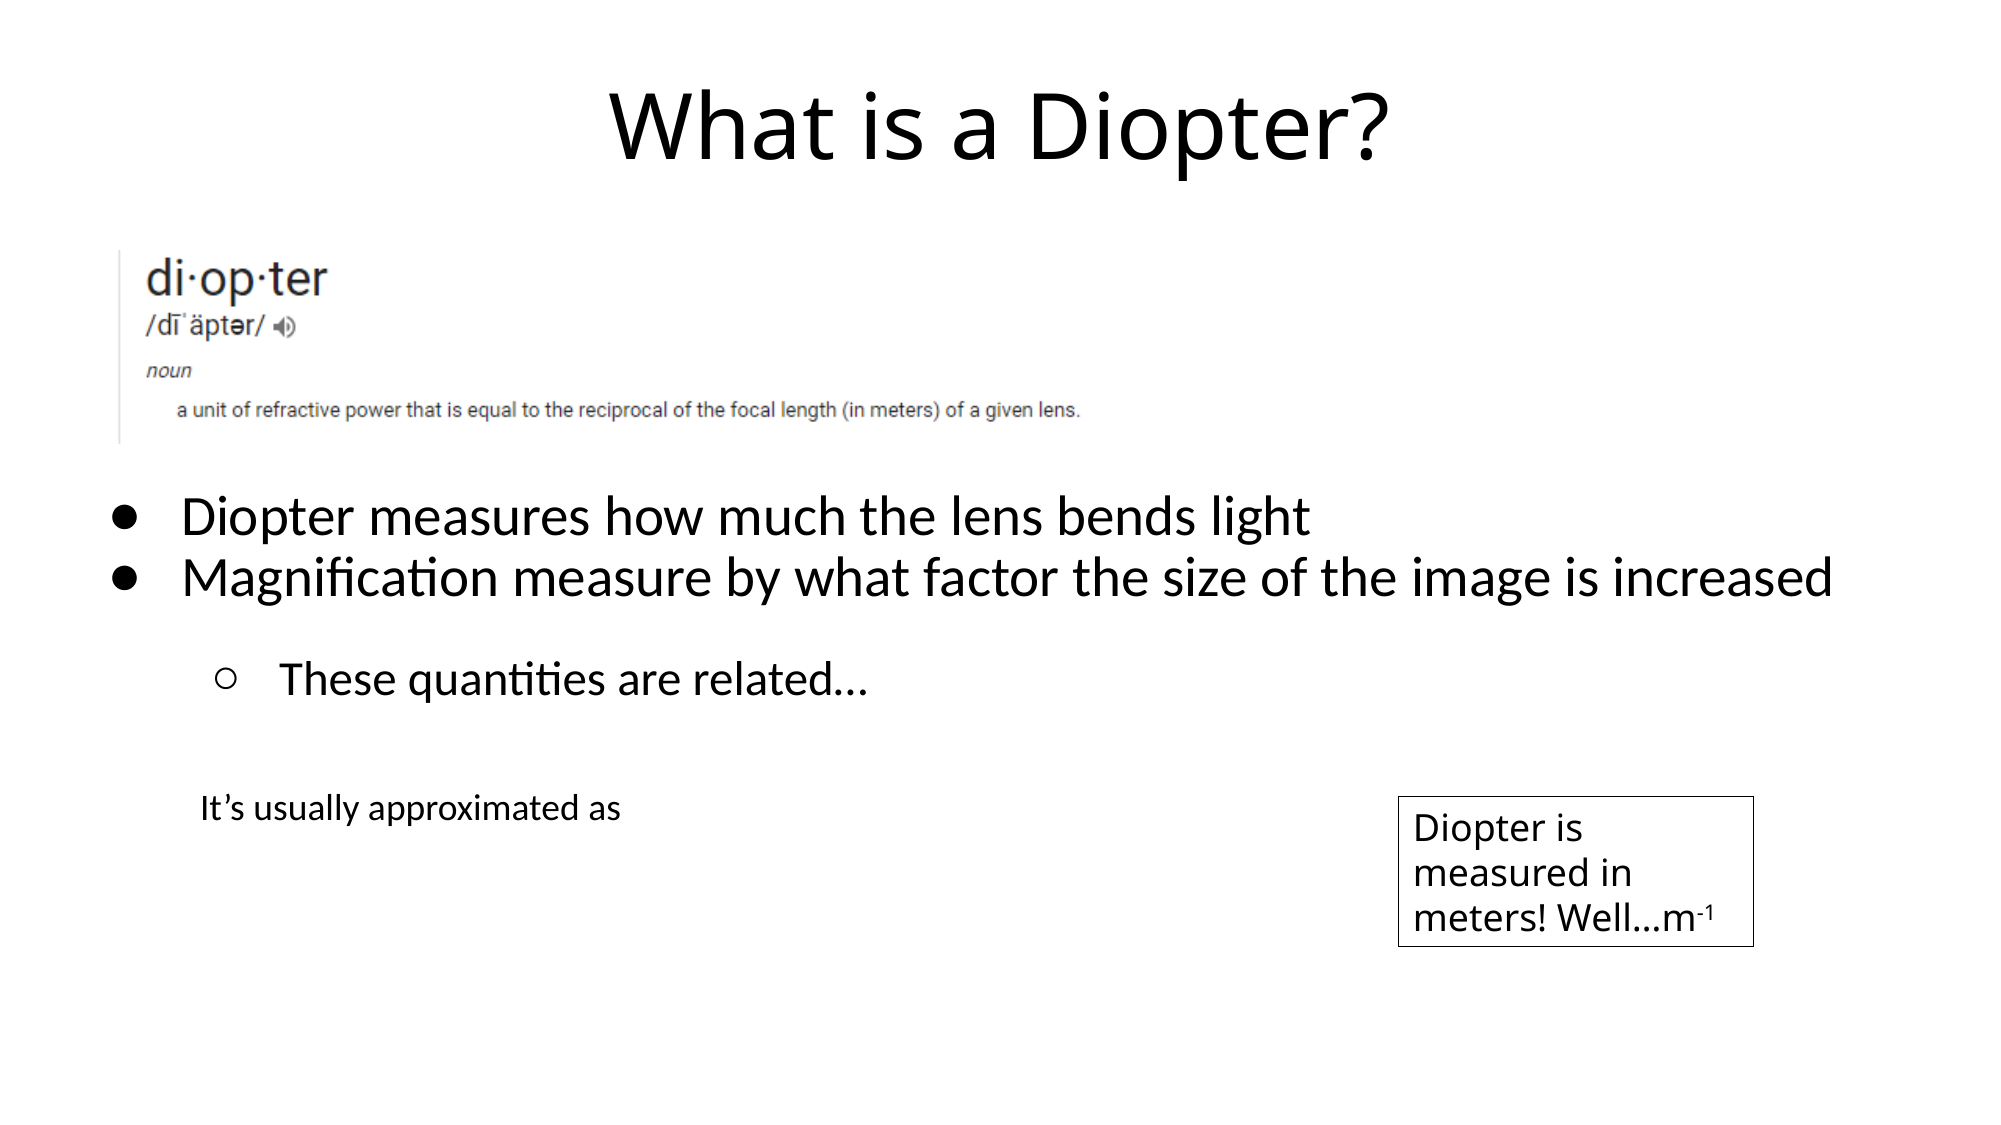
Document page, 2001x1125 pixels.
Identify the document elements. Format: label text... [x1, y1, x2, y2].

list Diopter measures how much the lens bends light Magnification measure by what factor the size of the image is increased These quantities are related… [68, 471, 1932, 722]
picture [108, 250, 1109, 444]
text_box Diopter is measured in meters! Well…m-1 [1398, 796, 1754, 947]
title What is a Diopter? [68, 60, 1932, 186]
